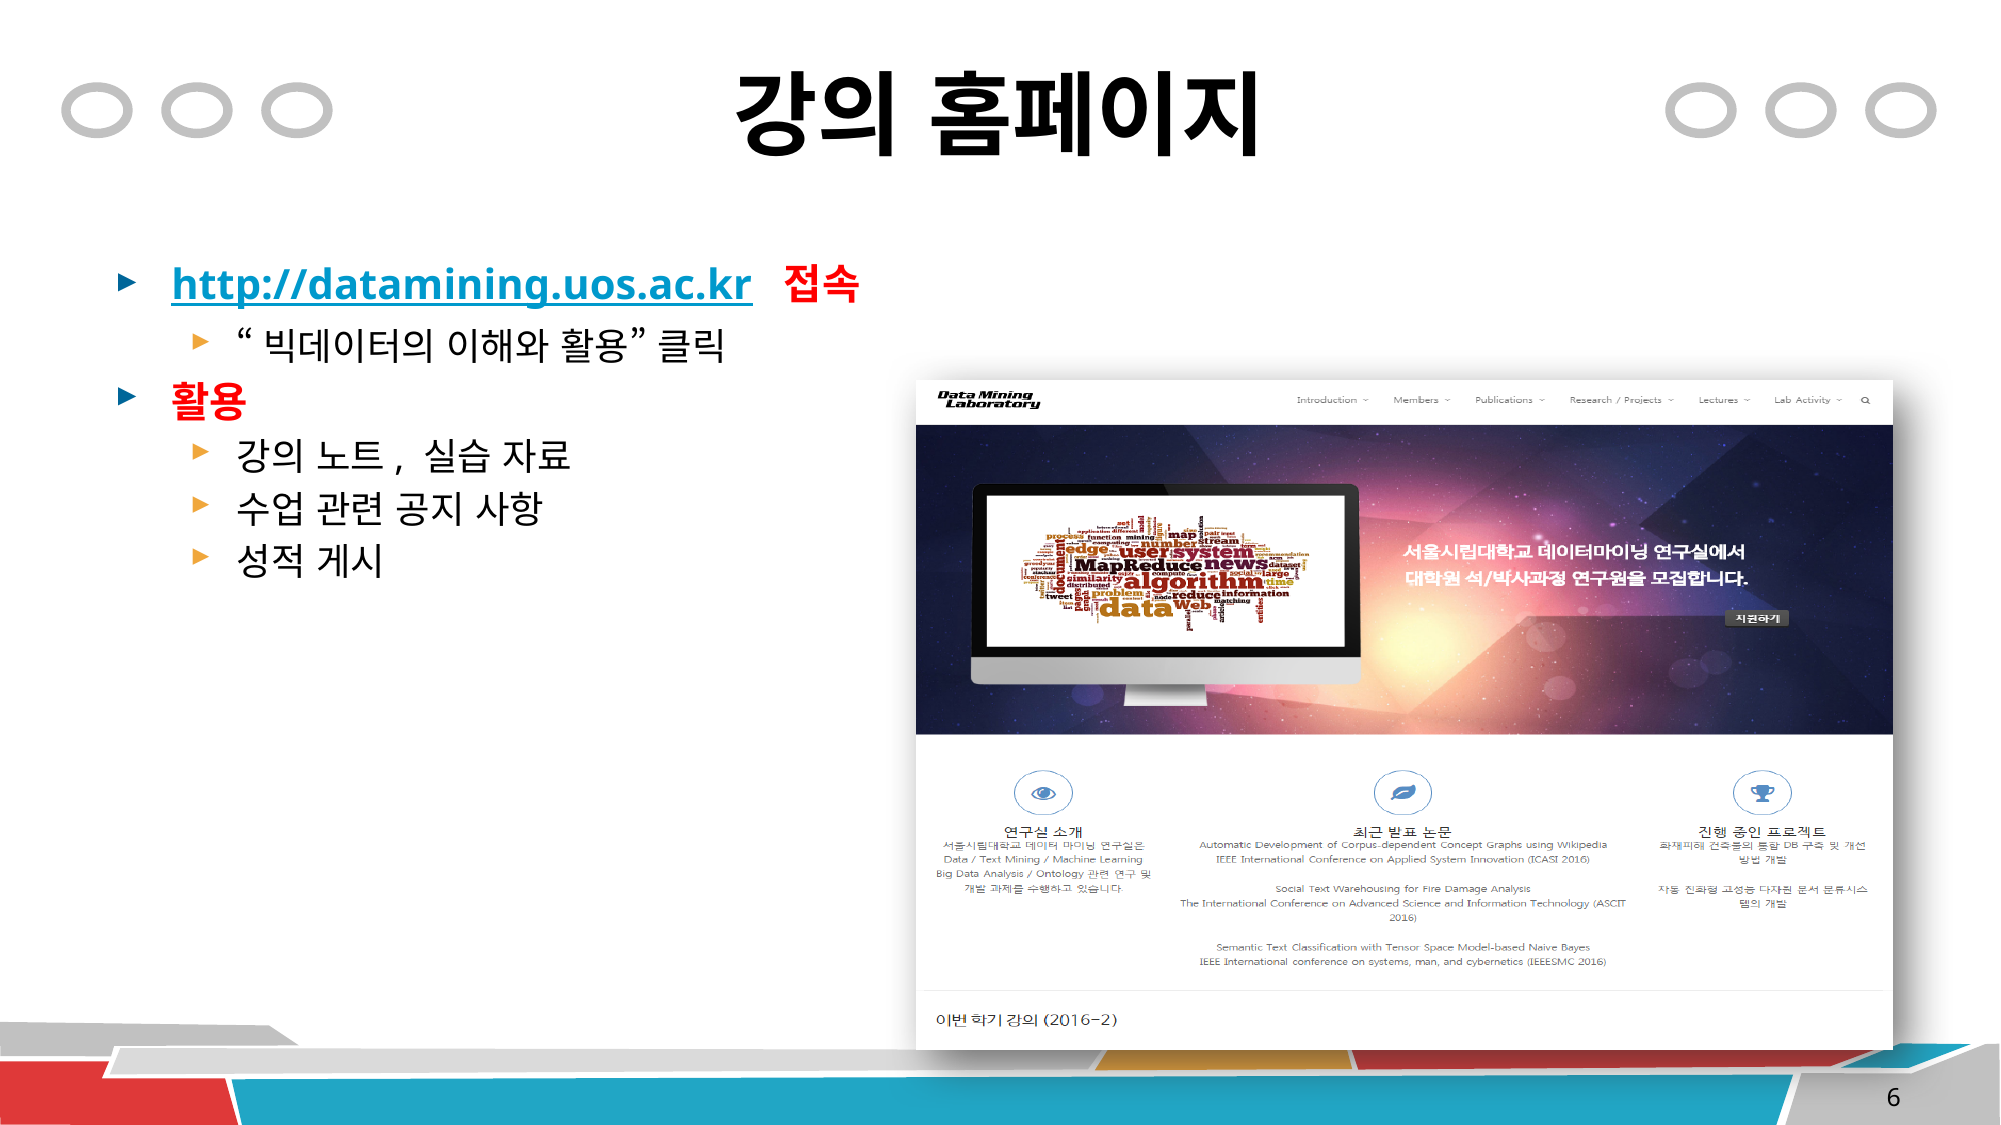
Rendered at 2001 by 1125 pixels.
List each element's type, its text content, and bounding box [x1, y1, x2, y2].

picture [915, 380, 1893, 1051]
title 강의 홈페이지 [350, 18, 1650, 206]
list http://datamining.uos.ac.kr 접속 “빅데이터의 이해와 활용” 클릭 활용 강의 노트, 실습 자료 수업 관련 공지 사항 성적 게시 [99, 250, 1900, 1005]
slide_number 6 [1816, 1086, 1916, 1118]
